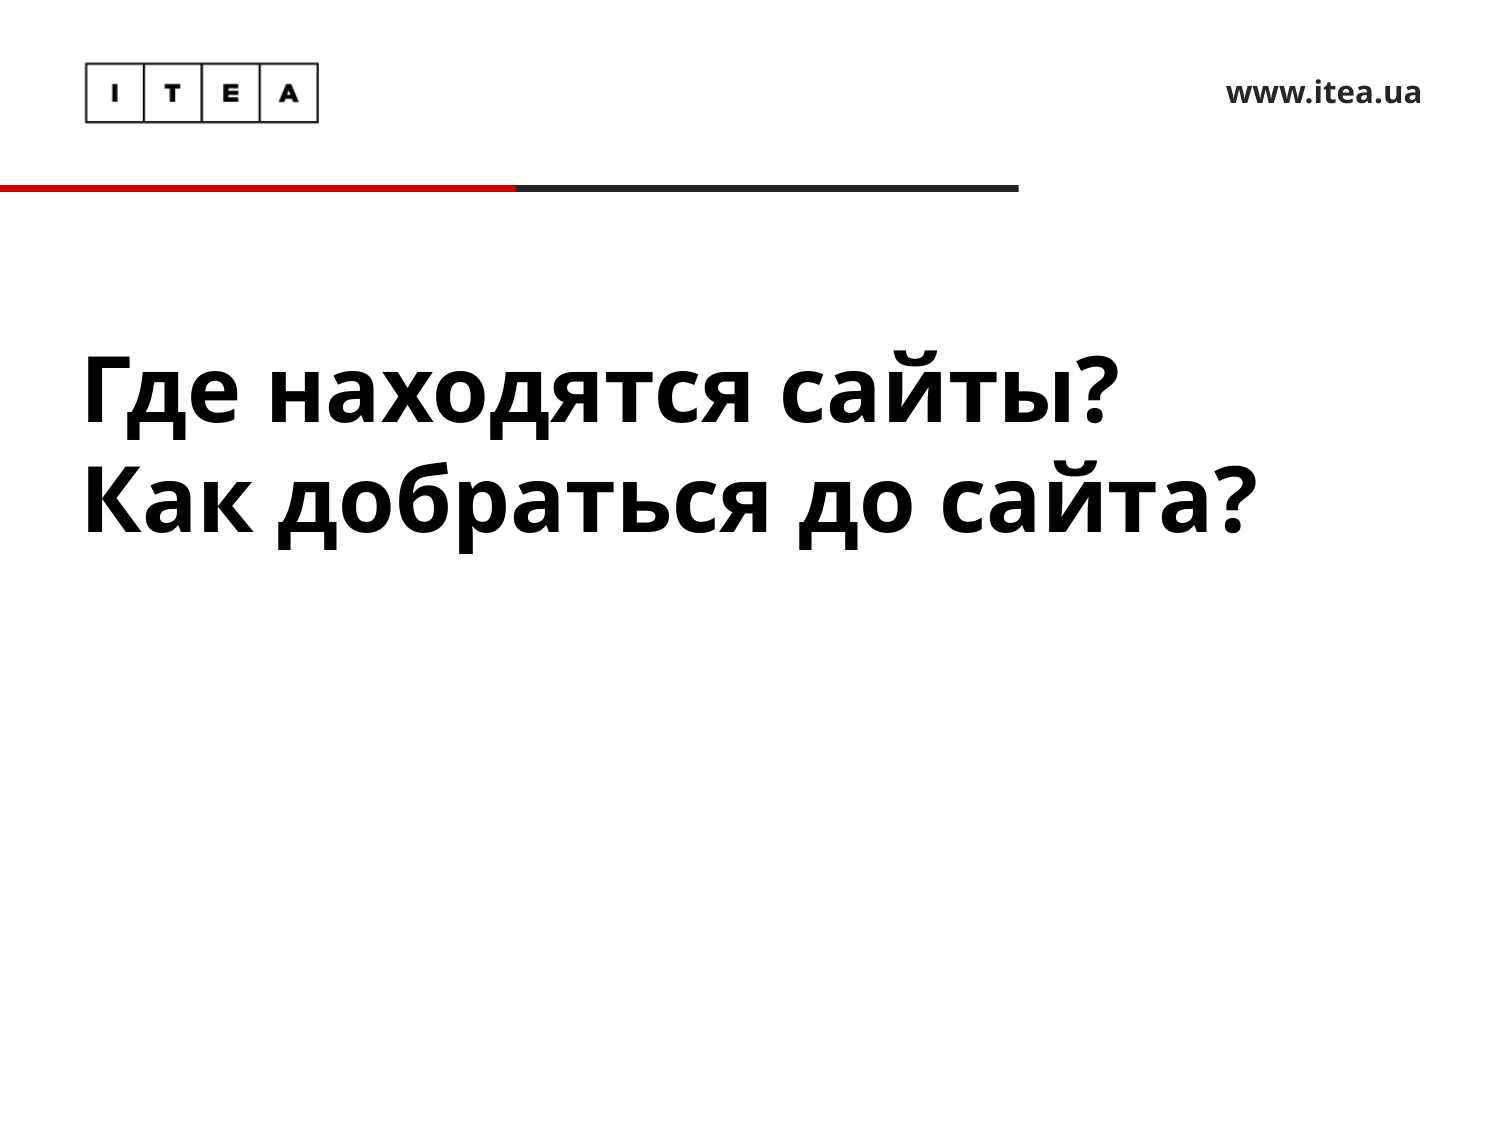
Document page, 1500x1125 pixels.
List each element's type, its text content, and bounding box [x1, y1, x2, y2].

text_box www.itea.ua [1172, 66, 1477, 115]
title Где находятся сайты? Как добраться до сайта? [65, 323, 1341, 699]
text_box [516, 185, 1019, 192]
picture [57, 49, 344, 133]
text_box [0, 185, 516, 192]
